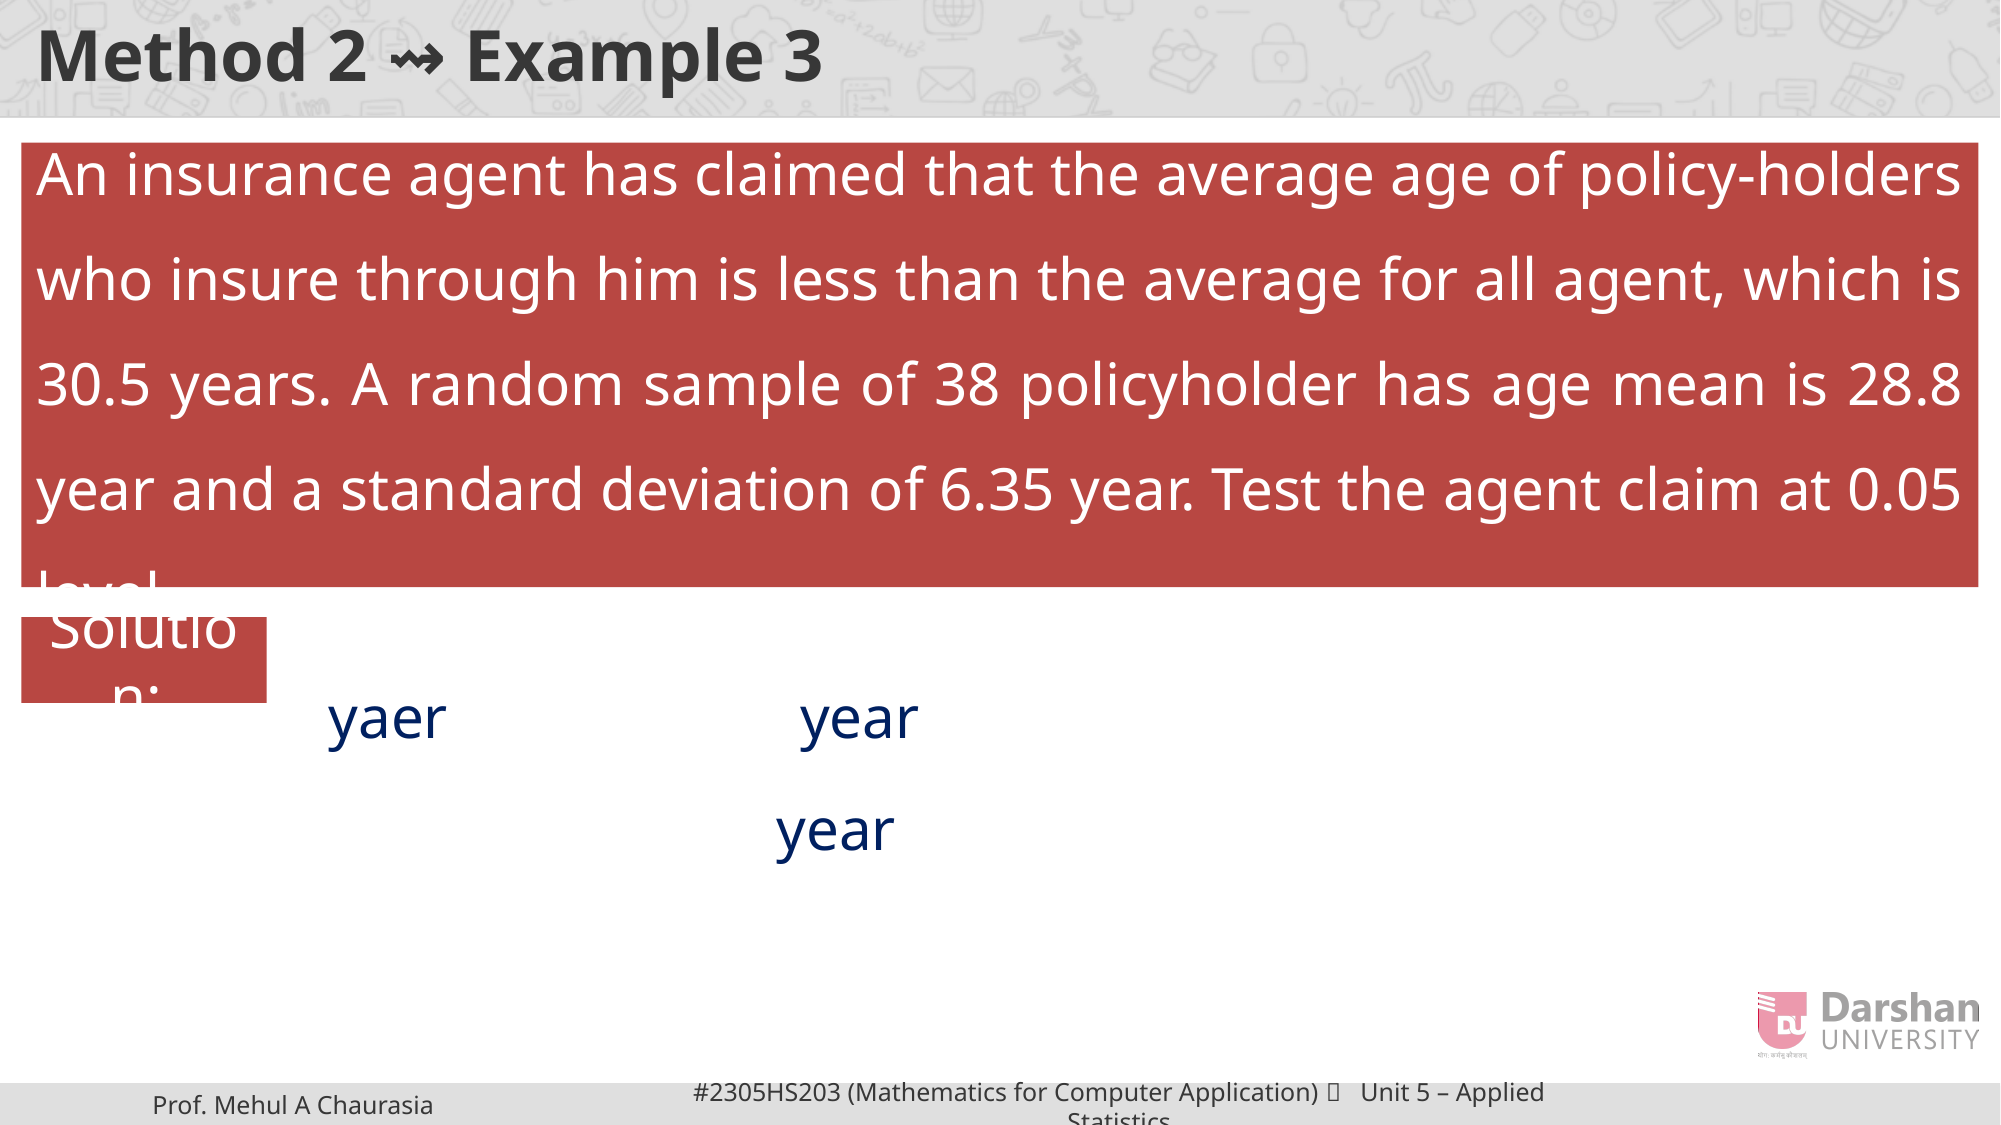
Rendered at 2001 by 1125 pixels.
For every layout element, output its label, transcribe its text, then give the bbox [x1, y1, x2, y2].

table_header Mean [1758, 992, 1979, 1059]
title Method 2 ⇝ Example 3 [0, 0, 2000, 117]
text_box Solution: [21, 617, 267, 703]
